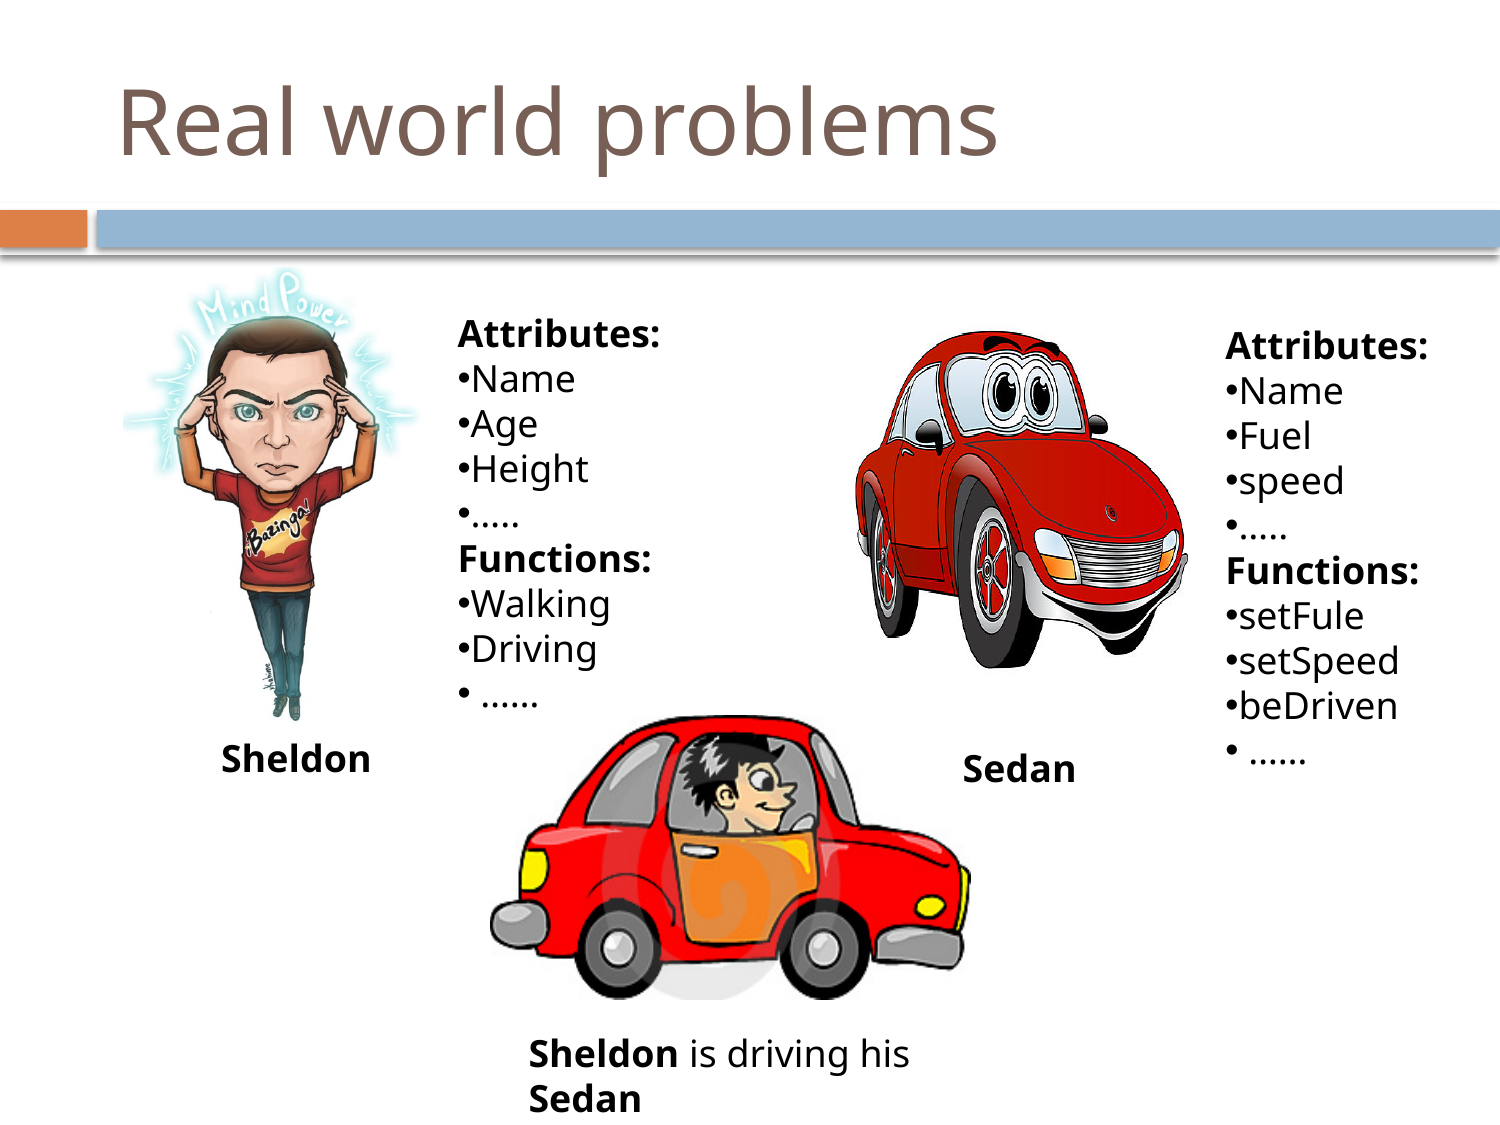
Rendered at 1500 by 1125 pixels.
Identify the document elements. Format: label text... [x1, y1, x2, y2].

text_box Attributes: Name Age Height ….. Functions: Walking Driving …… [442, 302, 691, 723]
picture [489, 715, 971, 1000]
title Real world problems [100, 37, 1438, 200]
text_box Sheldon [206, 740, 387, 788]
picture [123, 266, 421, 729]
picture [820, 290, 1223, 693]
text_box Sheldon is driving his Sedan [513, 1023, 1034, 1125]
text_box Sedan [975, 738, 1092, 798]
text_box Attributes: Name Fuel speed ….. Functions: setFule setSpeed beDriven …… [1210, 314, 1459, 780]
